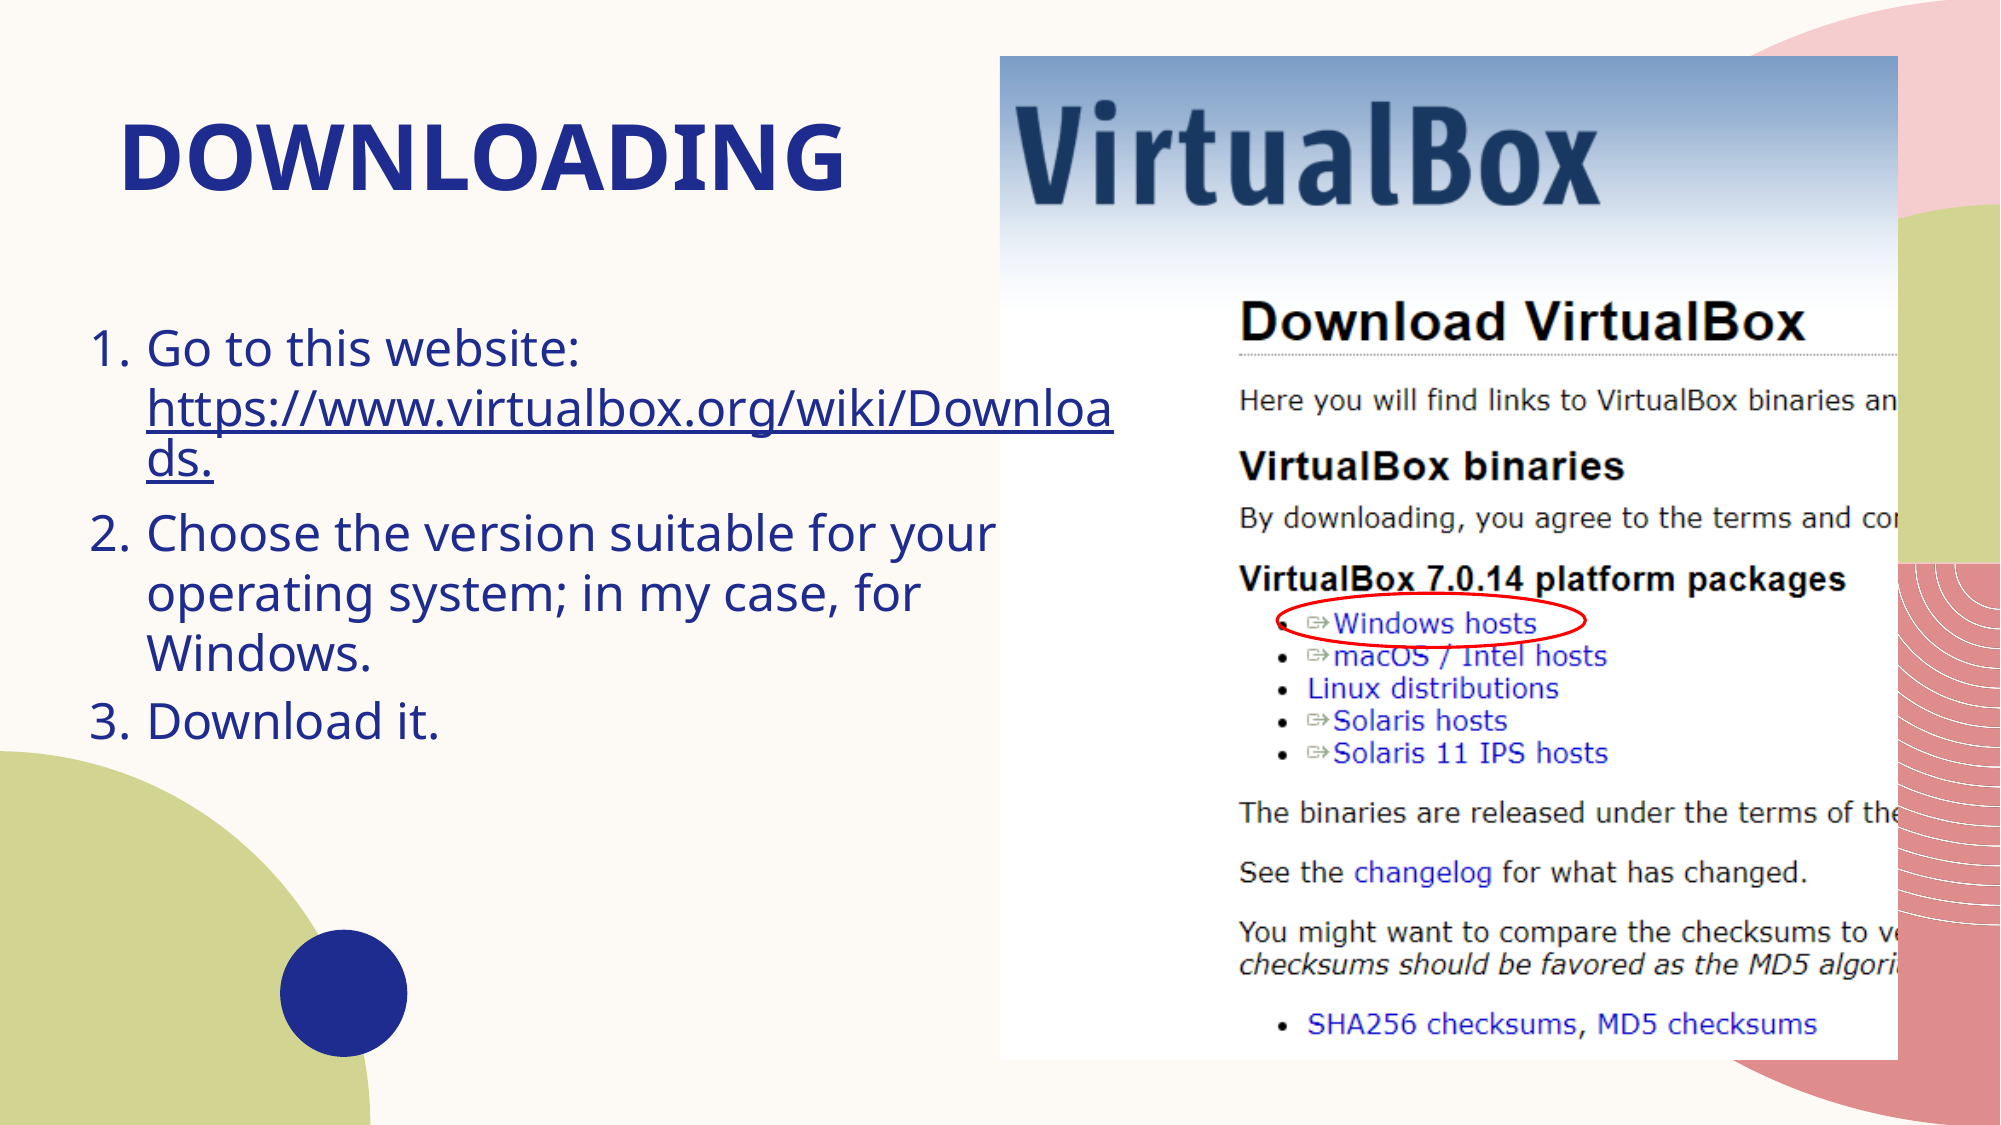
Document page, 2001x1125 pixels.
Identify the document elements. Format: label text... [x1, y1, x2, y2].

title Downloading [101, 91, 999, 218]
picture [999, 56, 2000, 1060]
list Go to this website: https://www.virtualbox.org/wiki/Downloads. Choose the version suitable for your operating system; in my case, for Windows. Download it. [74, 308, 999, 684]
